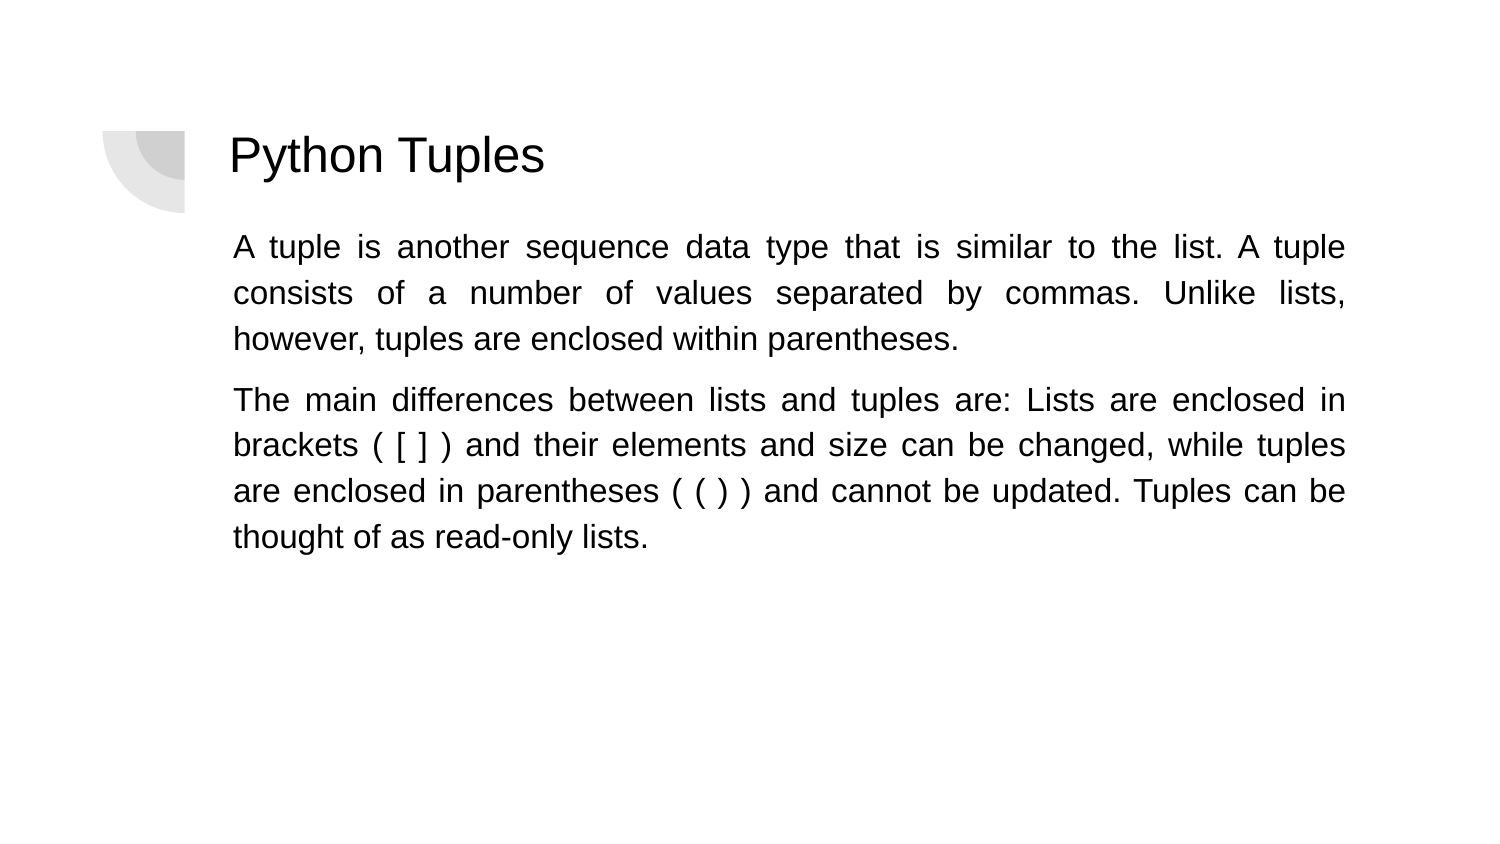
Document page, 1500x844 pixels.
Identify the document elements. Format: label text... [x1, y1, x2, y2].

title Python Tuples [213, 98, 1368, 204]
list A tuple is another sequence data type that is similar to the list. A tuple consists of a number of values separated by commas. Unlike lists, however, tuples are enclosed within parentheses. The main differences between lists and tuples are: Lists are enclosed in brackets ( [ ] ) and their elements and size can be changed, while tuples are enclosed in parentheses ( ( ) ) and cannot be updated. Tuples can be thought of as read-only lists. [213, 204, 1368, 622]
